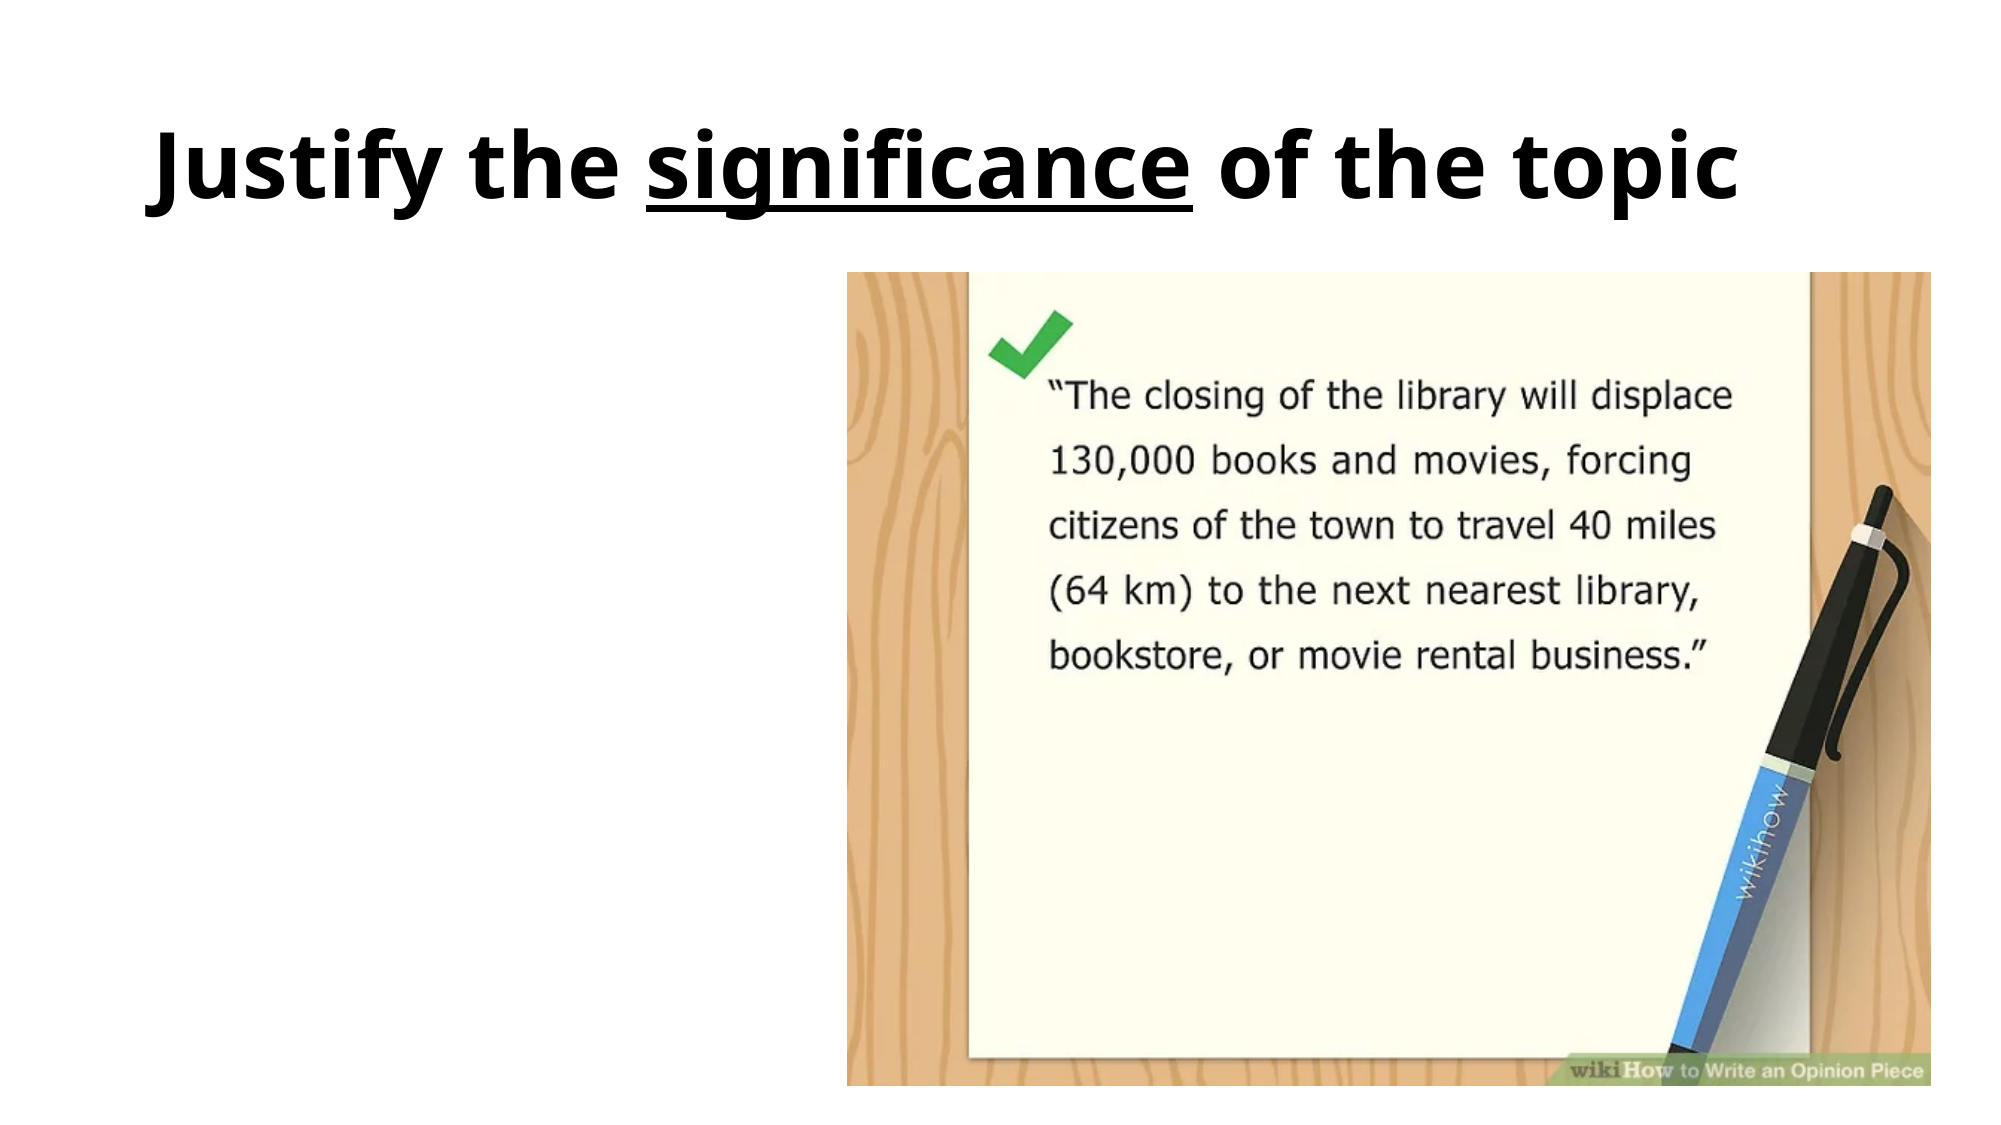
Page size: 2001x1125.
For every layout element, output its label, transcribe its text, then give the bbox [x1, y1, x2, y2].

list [847, 272, 1931, 1086]
title Justify the significance of the topic [137, 59, 1863, 278]
